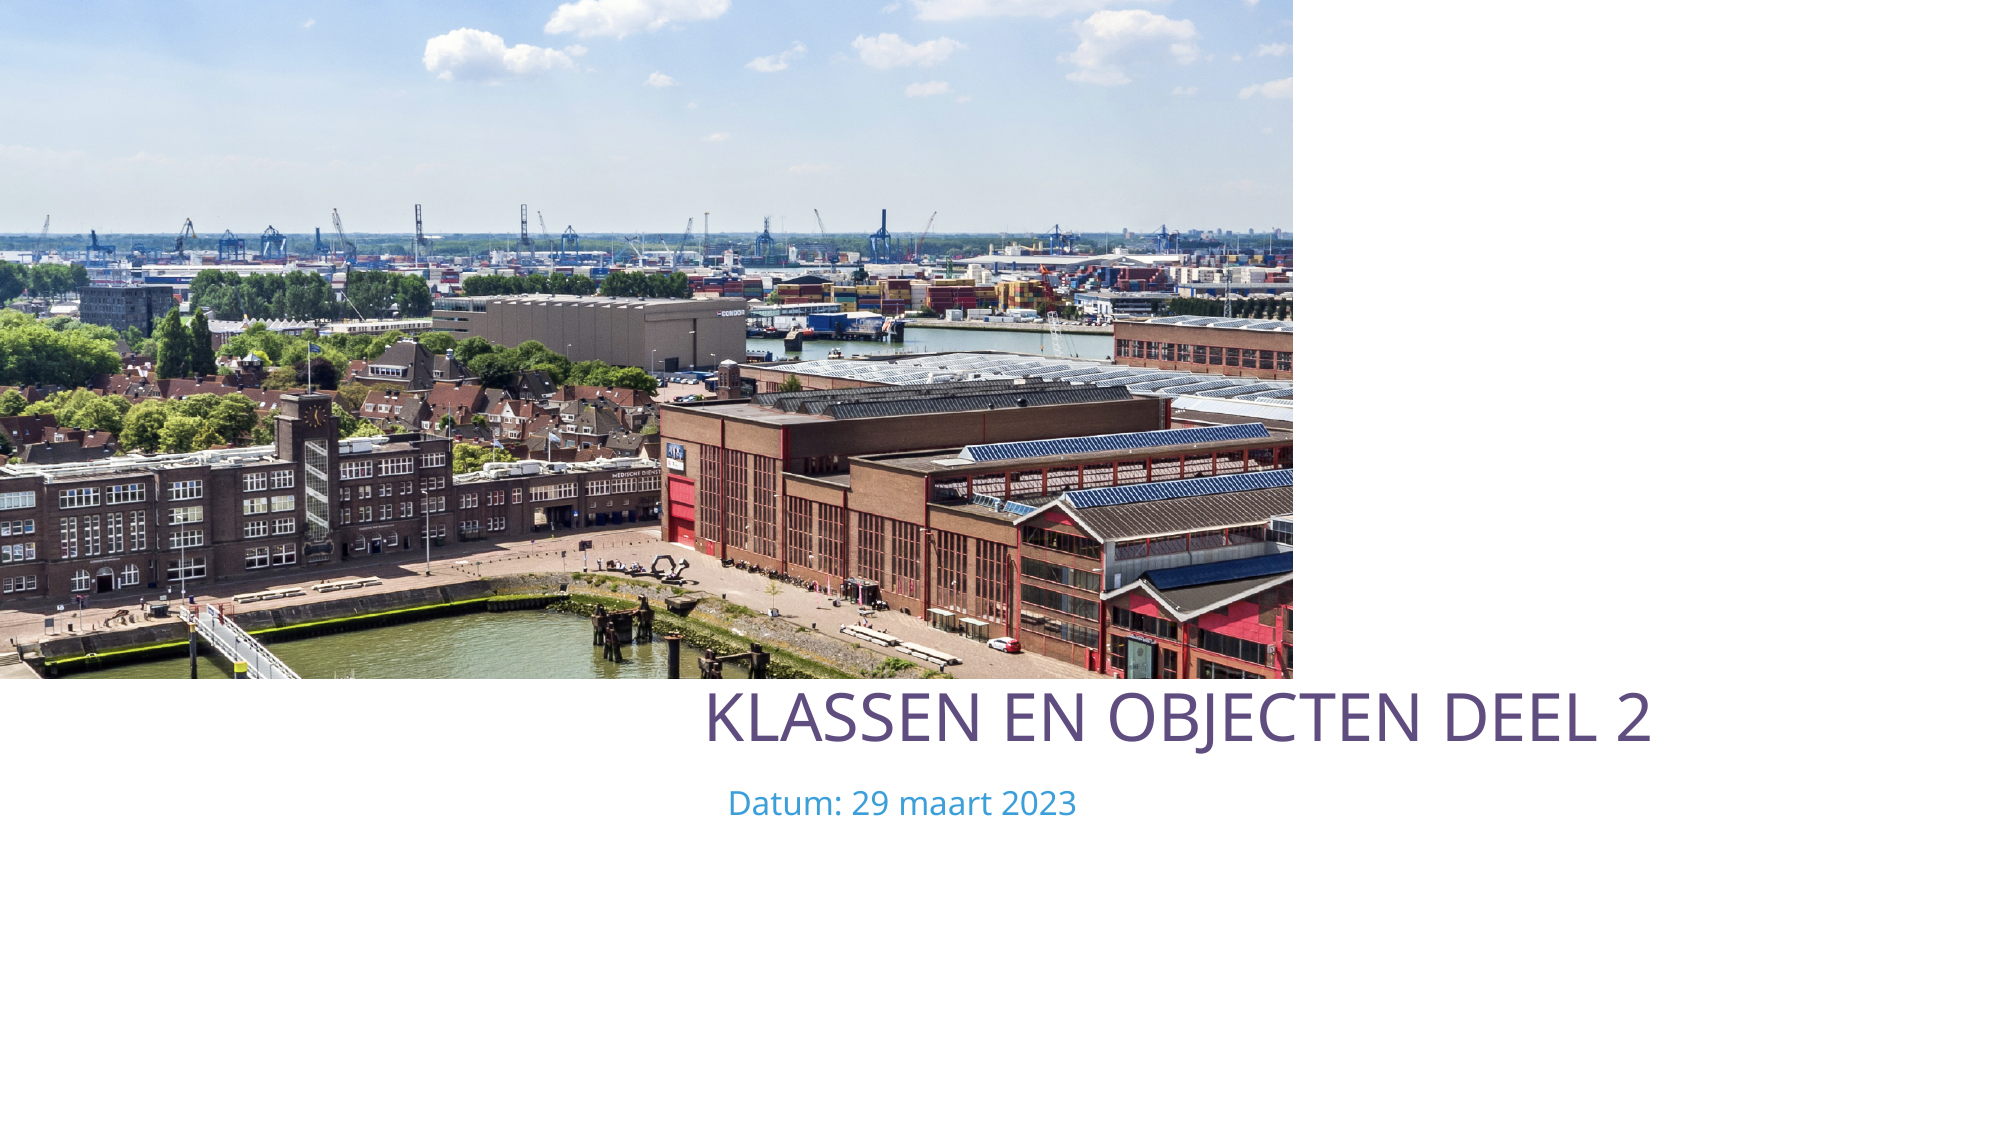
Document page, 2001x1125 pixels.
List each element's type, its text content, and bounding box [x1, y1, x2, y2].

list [0, 0, 1293, 679]
title Klassen en objecten deel 2 [640, 567, 1719, 763]
subtitle Datum: 29 maart 2023 [712, 779, 1647, 1086]
